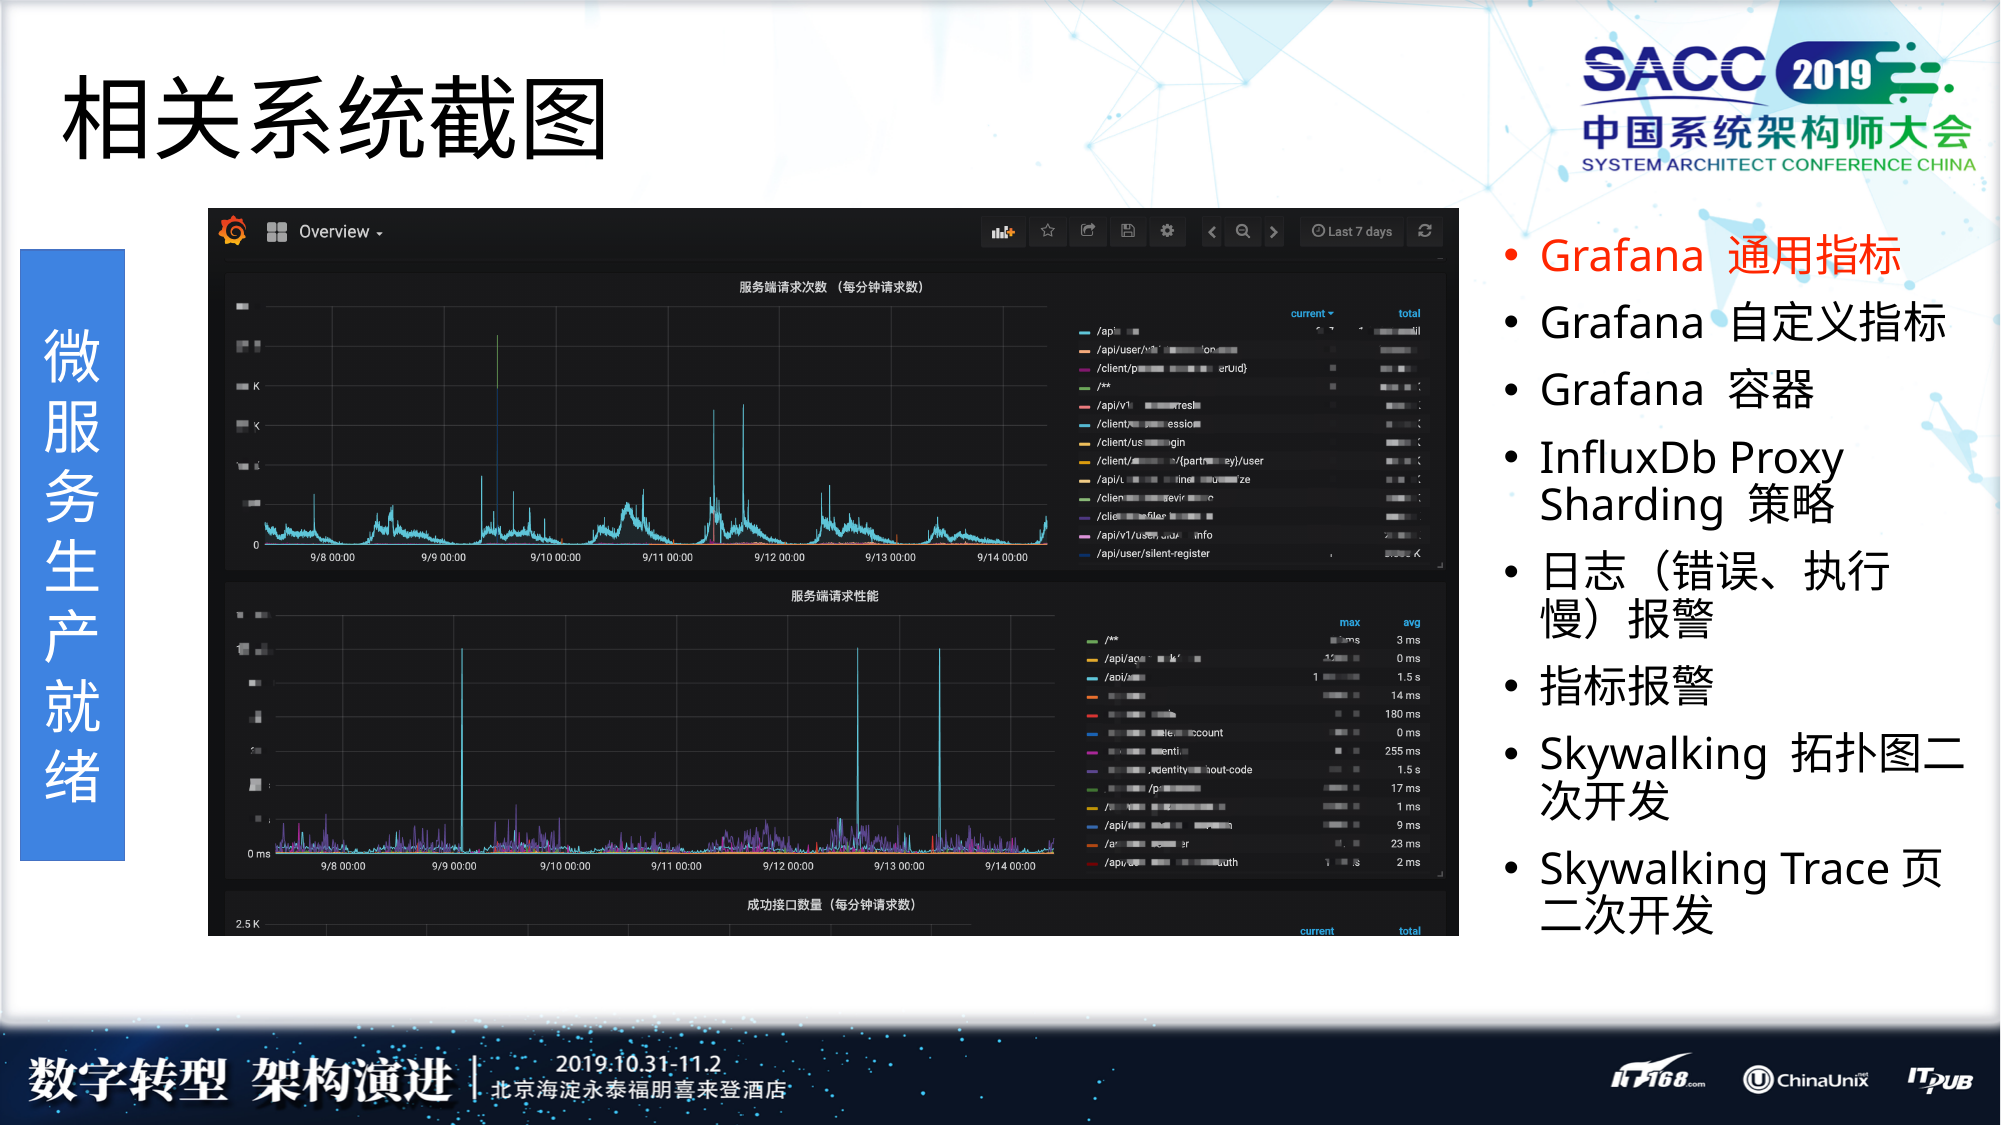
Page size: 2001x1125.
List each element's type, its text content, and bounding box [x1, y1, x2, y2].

text_box 微服务生产就绪 [20, 249, 125, 861]
title 相关系统截图 [52, 14, 1779, 233]
list Grafana 通用指标 Grafana 自定义指标 Grafana 容器 InfluxDb Proxy Sharding 策略 日志（错误、执行慢）报警 指标报警 Skywalking 拓扑图二次开发 Skywalking Trace页二次开发 [1495, 225, 1979, 952]
picture [0, 0, 2001, 1125]
